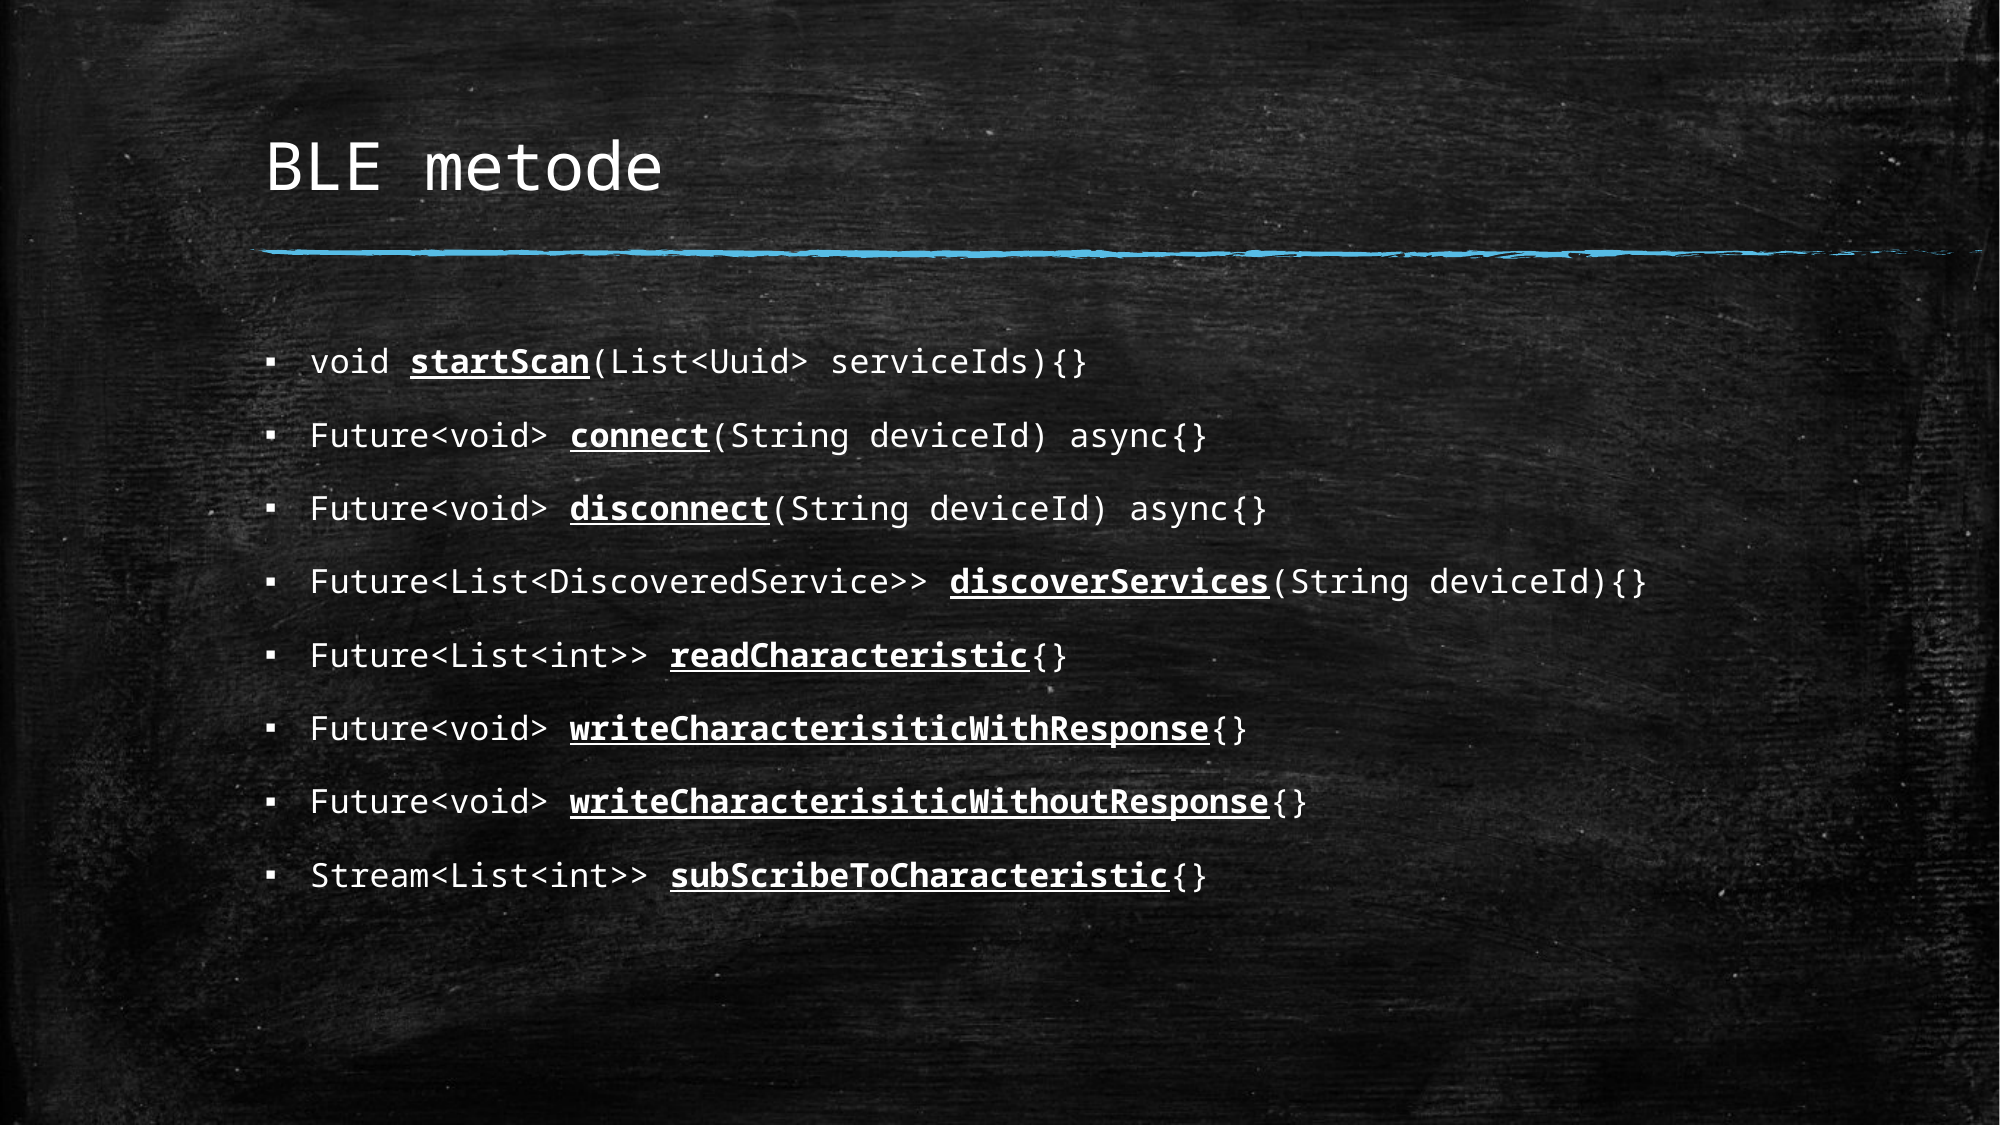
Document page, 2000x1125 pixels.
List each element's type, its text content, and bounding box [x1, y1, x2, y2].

title BLE metode [249, 45, 1750, 213]
list void startScan(List<Uuid> serviceIds){} Future<void> connect(String deviceId) async{} Future<void> disconnect(String deviceId) async{} Future<List<DiscoveredService>> discoverServices(String deviceId){} Future<List<int>> readCharacteristic{} Future<void> writeCharacterisiticWithResponse{} Future<void> writeCharacterisiticWithoutResponse{} Stream<List<int>> subScribeToCharacteristic{} [249, 337, 1838, 988]
